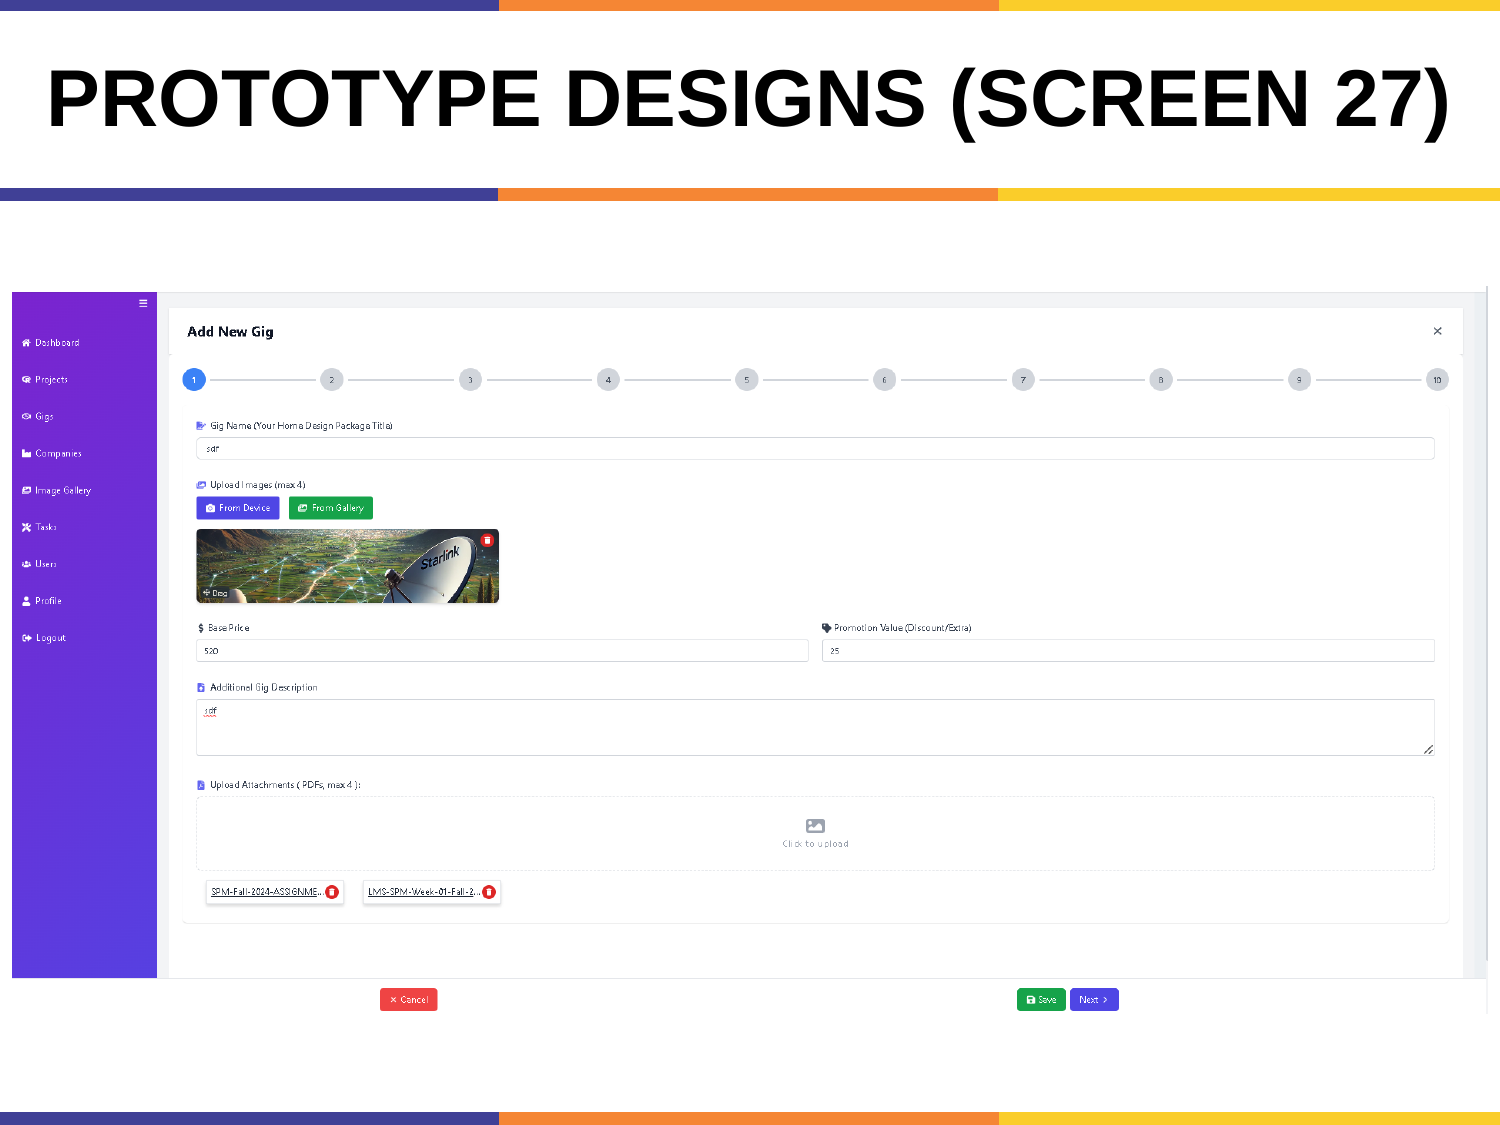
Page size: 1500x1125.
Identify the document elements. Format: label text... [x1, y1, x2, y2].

title Prototype Designs (screen 27) [0, 0, 1500, 188]
picture [12, 286, 1488, 1014]
